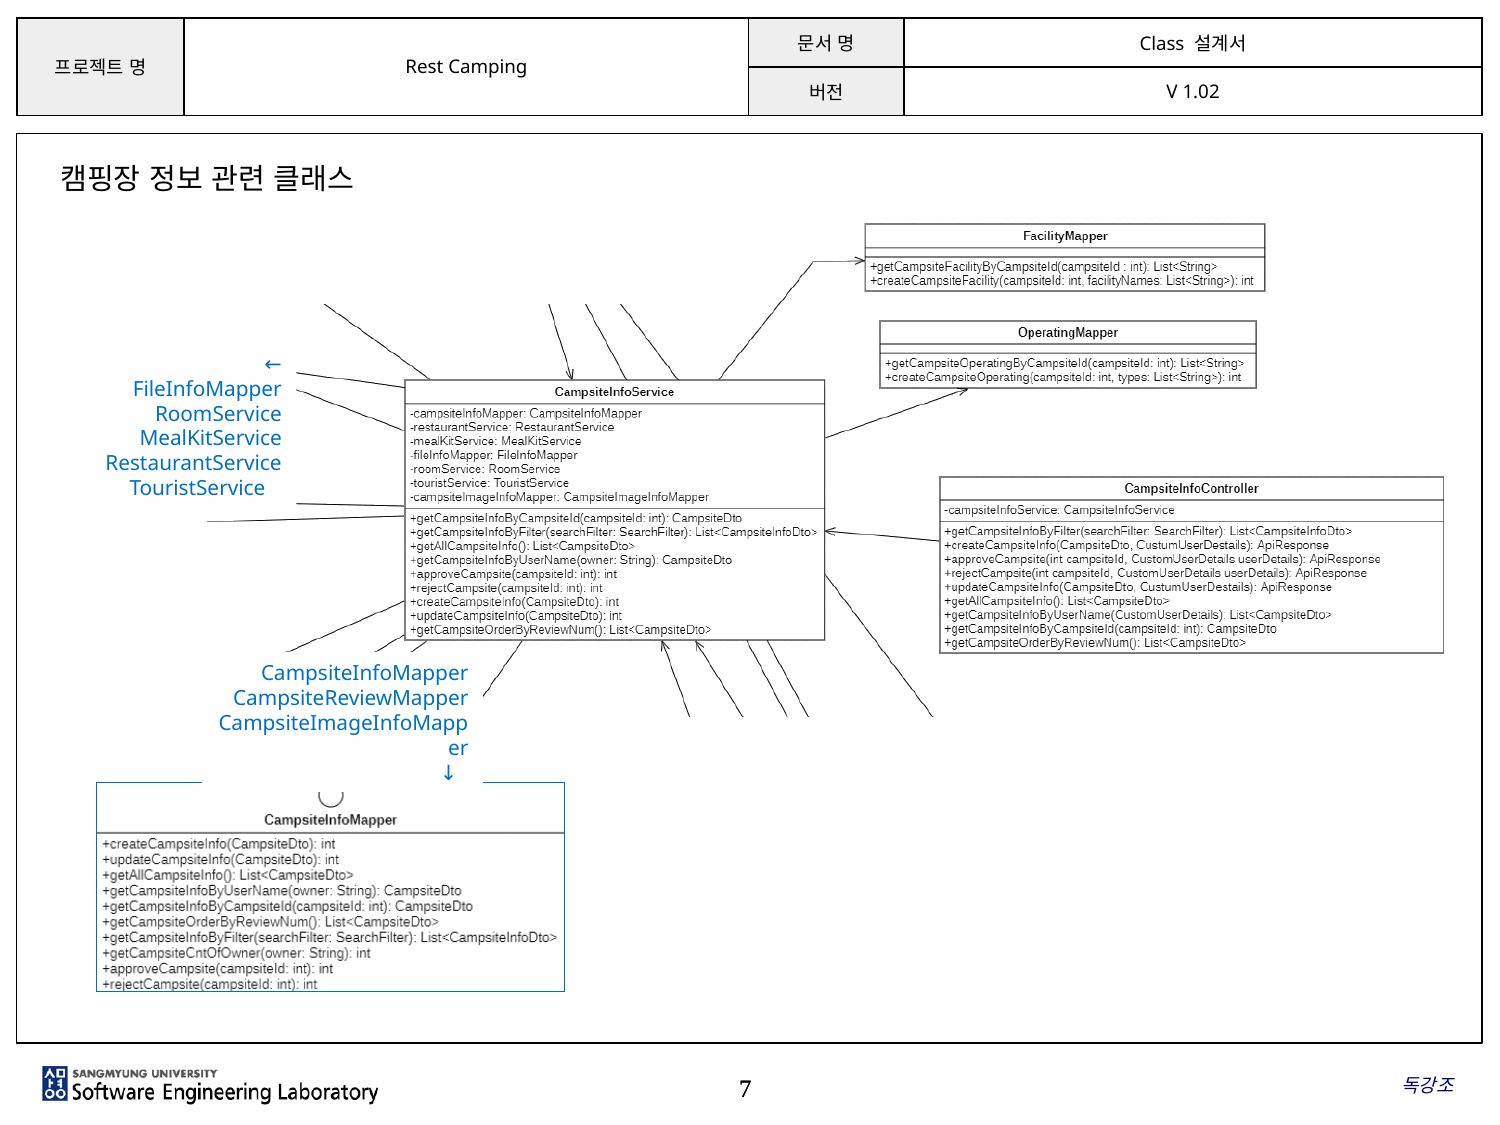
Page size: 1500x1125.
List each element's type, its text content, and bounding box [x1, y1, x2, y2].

picture [207, 223, 1444, 718]
text_box ← FileInfoMapper RoomService MealKitService RestaurantService TouristService [78, 342, 202, 508]
text_box 캠핑장 정보 관련 클래스 [45, 152, 370, 203]
footer 독강조 [994, 1060, 1454, 1110]
text_box CampsiteInfoMapper CampsiteReviewMapper CampsiteImageInfoMapper ↓ [201, 652, 483, 780]
picture [42, 1066, 382, 1106]
picture [95, 781, 566, 992]
